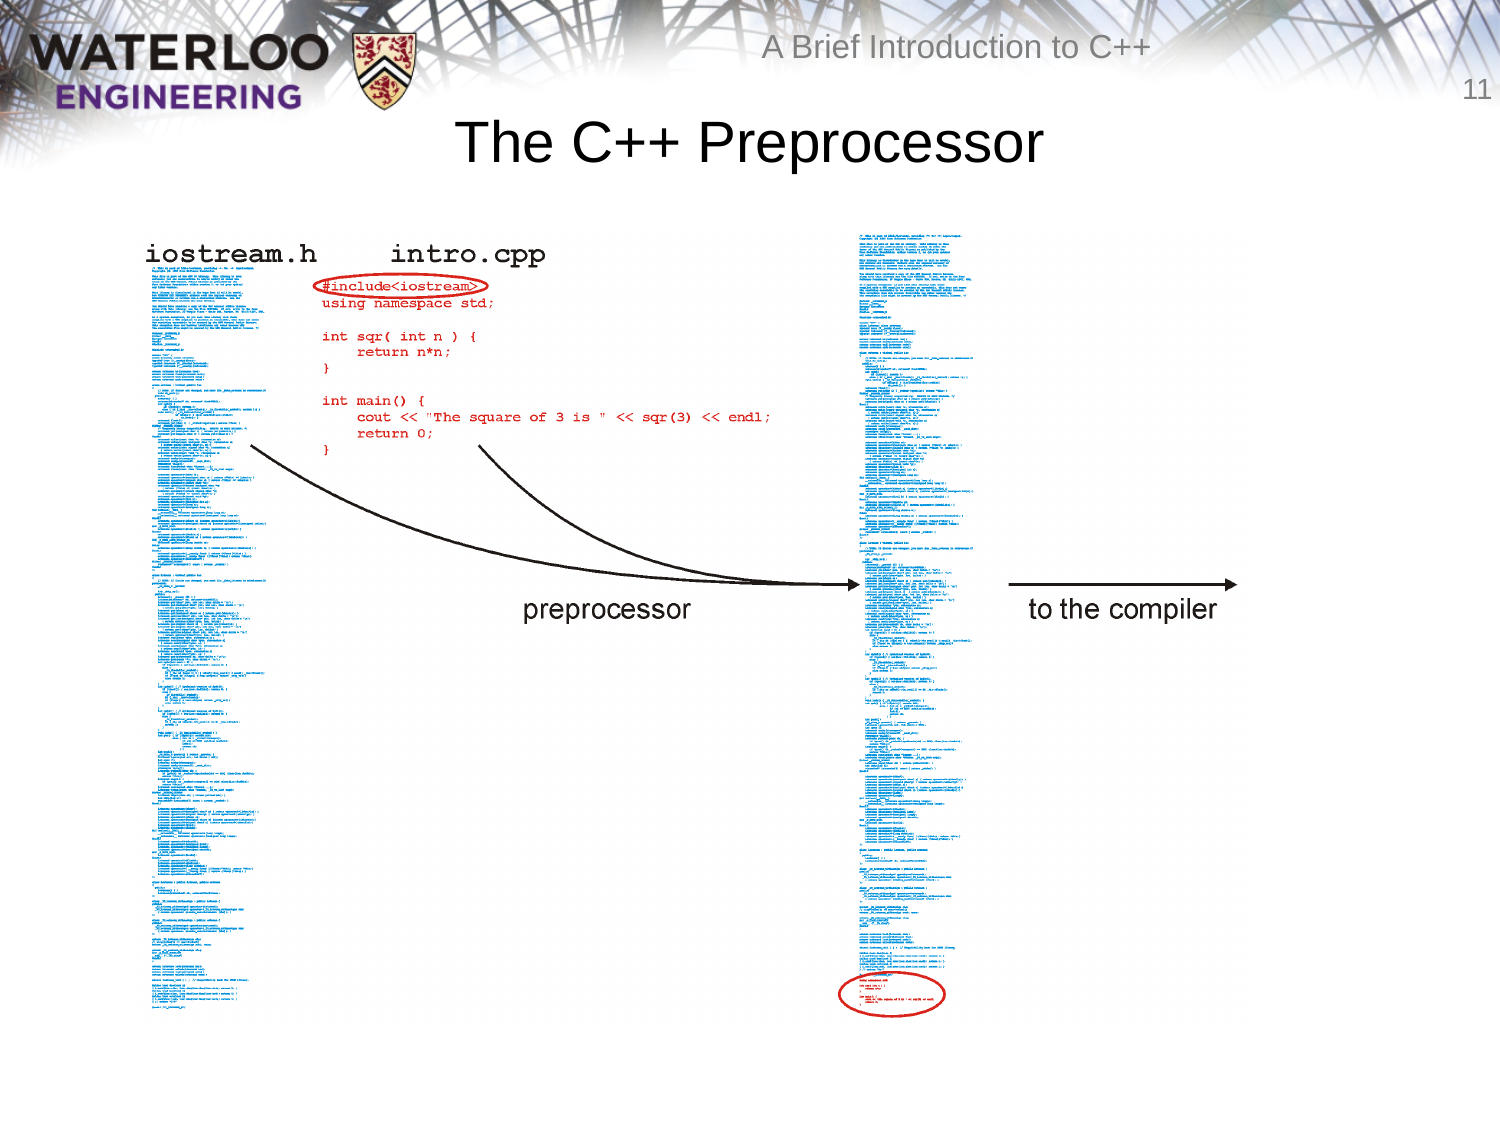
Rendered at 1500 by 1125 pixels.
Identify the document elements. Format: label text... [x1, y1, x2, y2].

picture [0, 0, 1500, 1125]
title The C++ Preprocessor [74, 44, 1426, 233]
